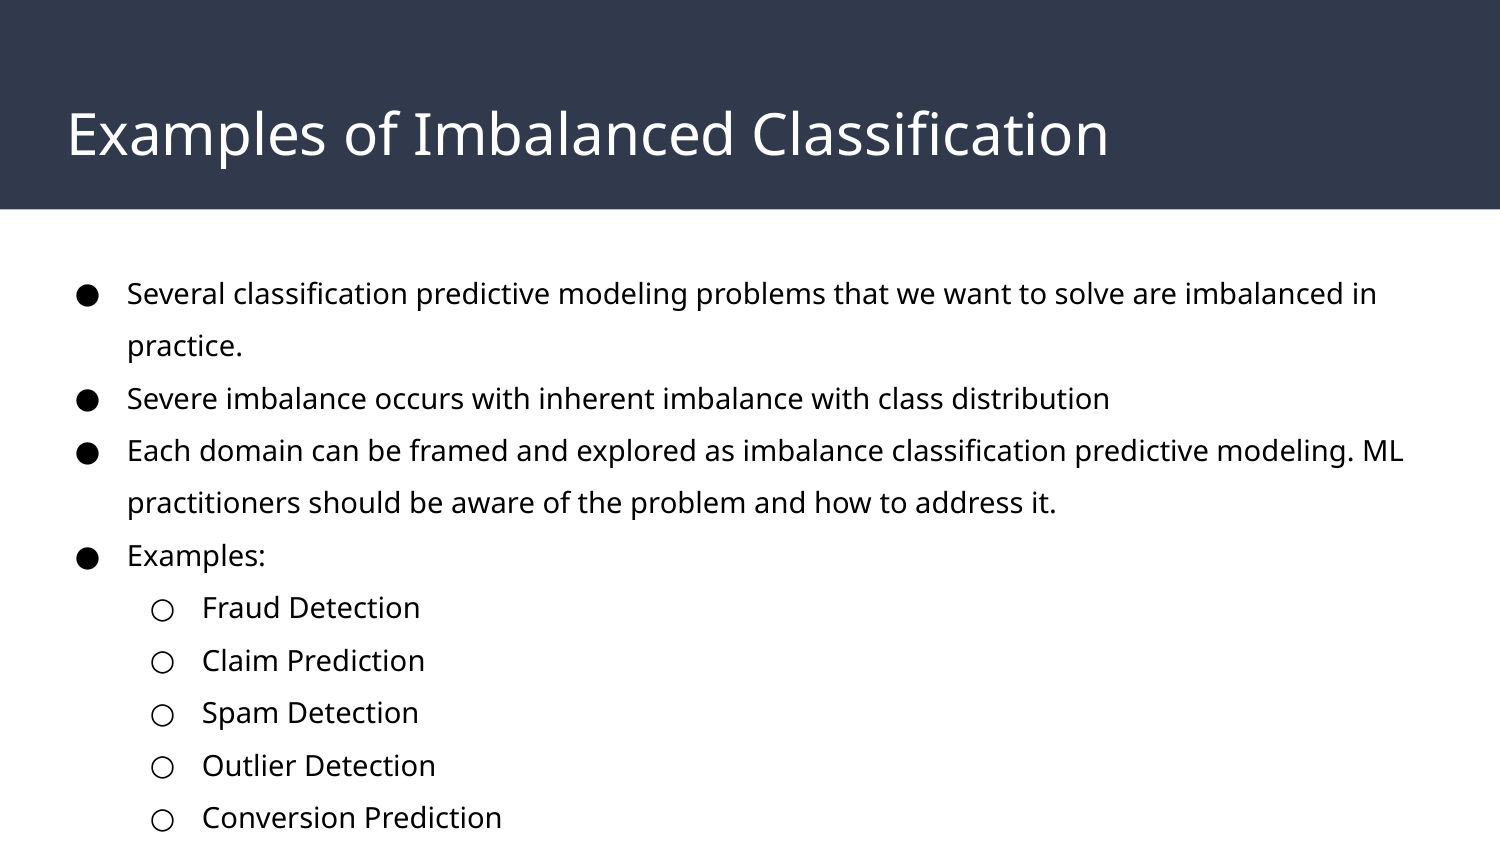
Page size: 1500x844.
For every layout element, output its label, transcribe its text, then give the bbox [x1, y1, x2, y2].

text_box Several classification predictive modeling problems that we want to solve are imbalanced in practice. Severe imbalance occurs with inherent imbalance with class distribution Each domain can be framed and explored as imbalance classification predictive modeling. ML practitioners should be aware of the problem and how to address it. Examples: Fraud Detection Claim Prediction Spam Detection Outlier Detection Conversion Prediction [36, 242, 1449, 844]
title Examples of Imbalanced Classification [51, 82, 1449, 185]
